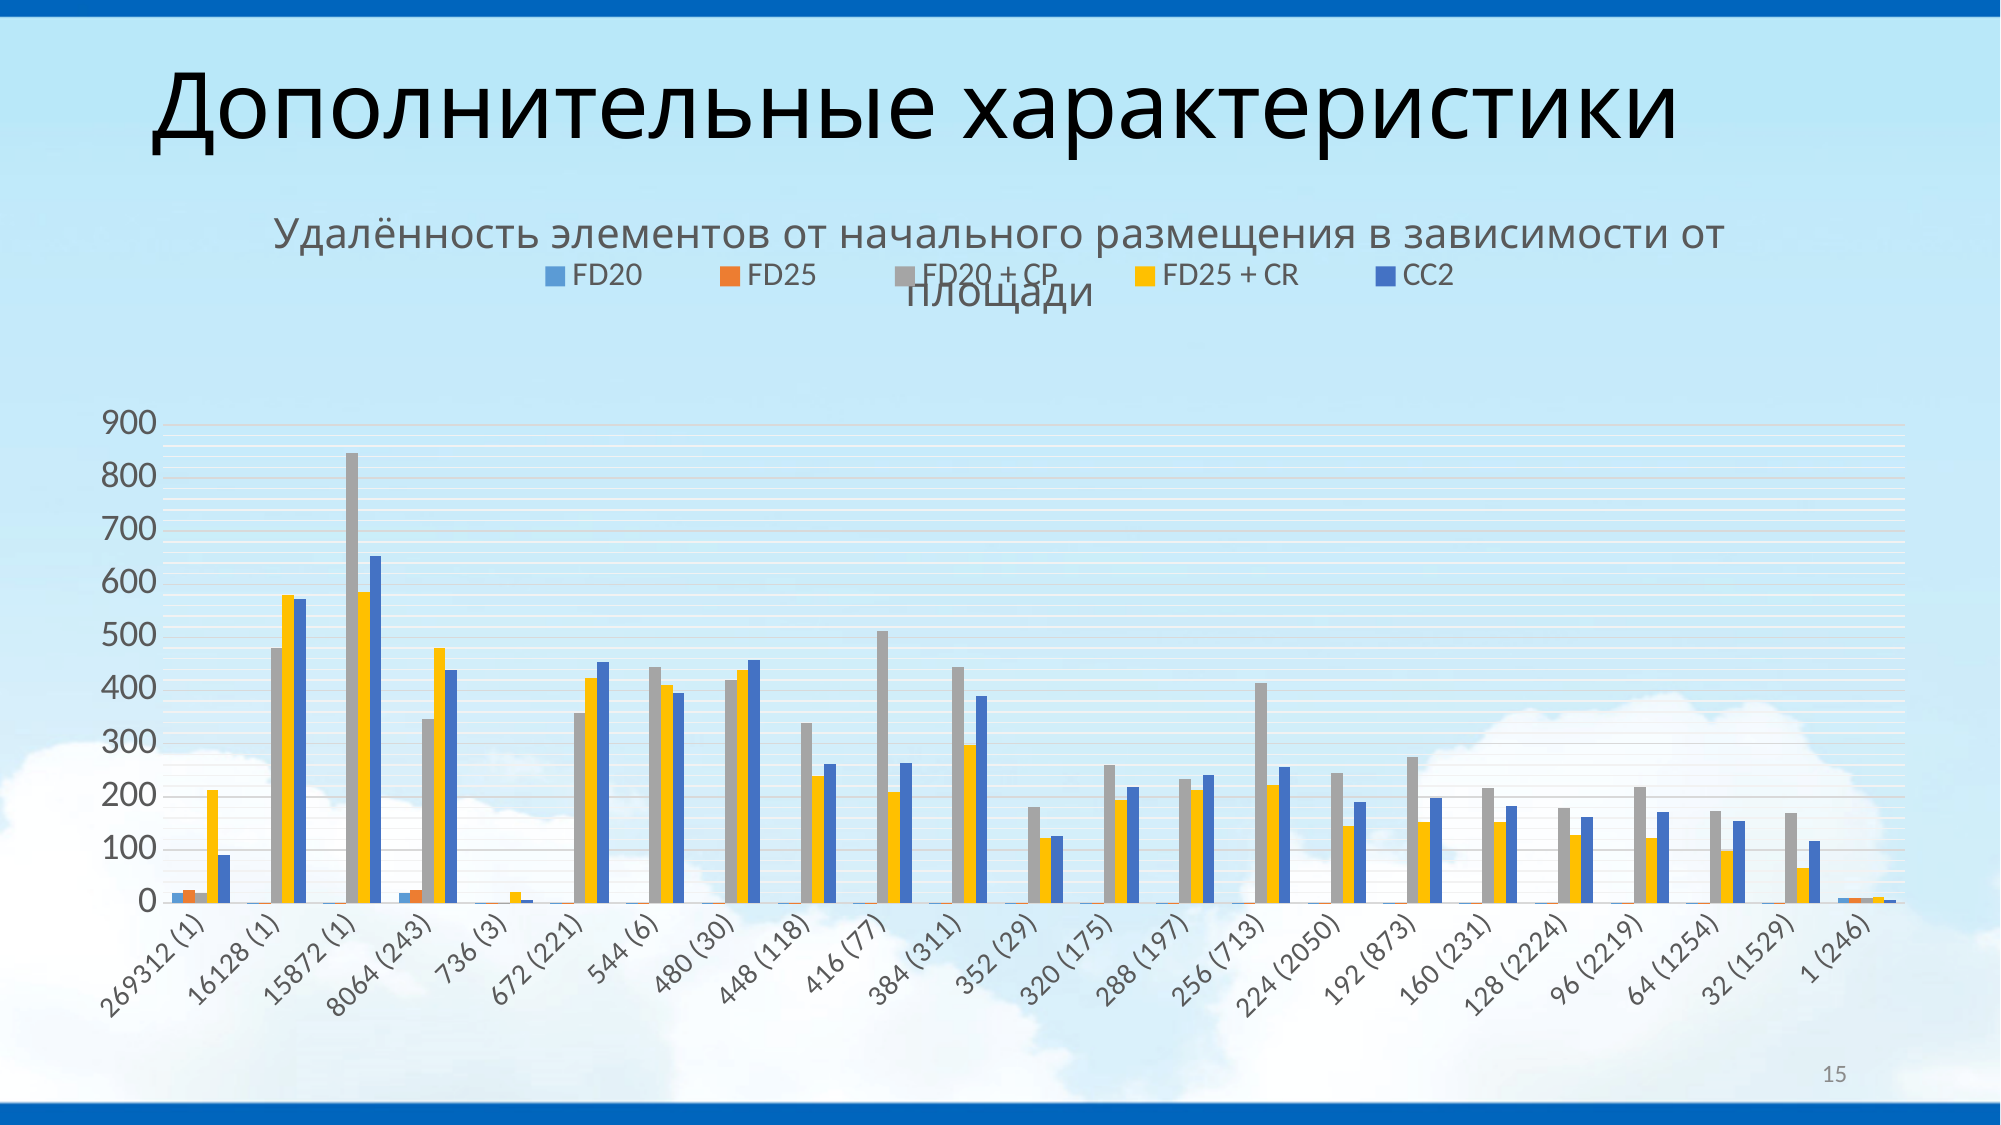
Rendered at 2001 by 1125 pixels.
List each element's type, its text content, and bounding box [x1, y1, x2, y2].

chart [57, 165, 1943, 1043]
slide_number 15 [1412, 1043, 1863, 1103]
picture [0, 0, 2001, 1125]
title Дополнительные характеристики [137, 0, 1863, 165]
